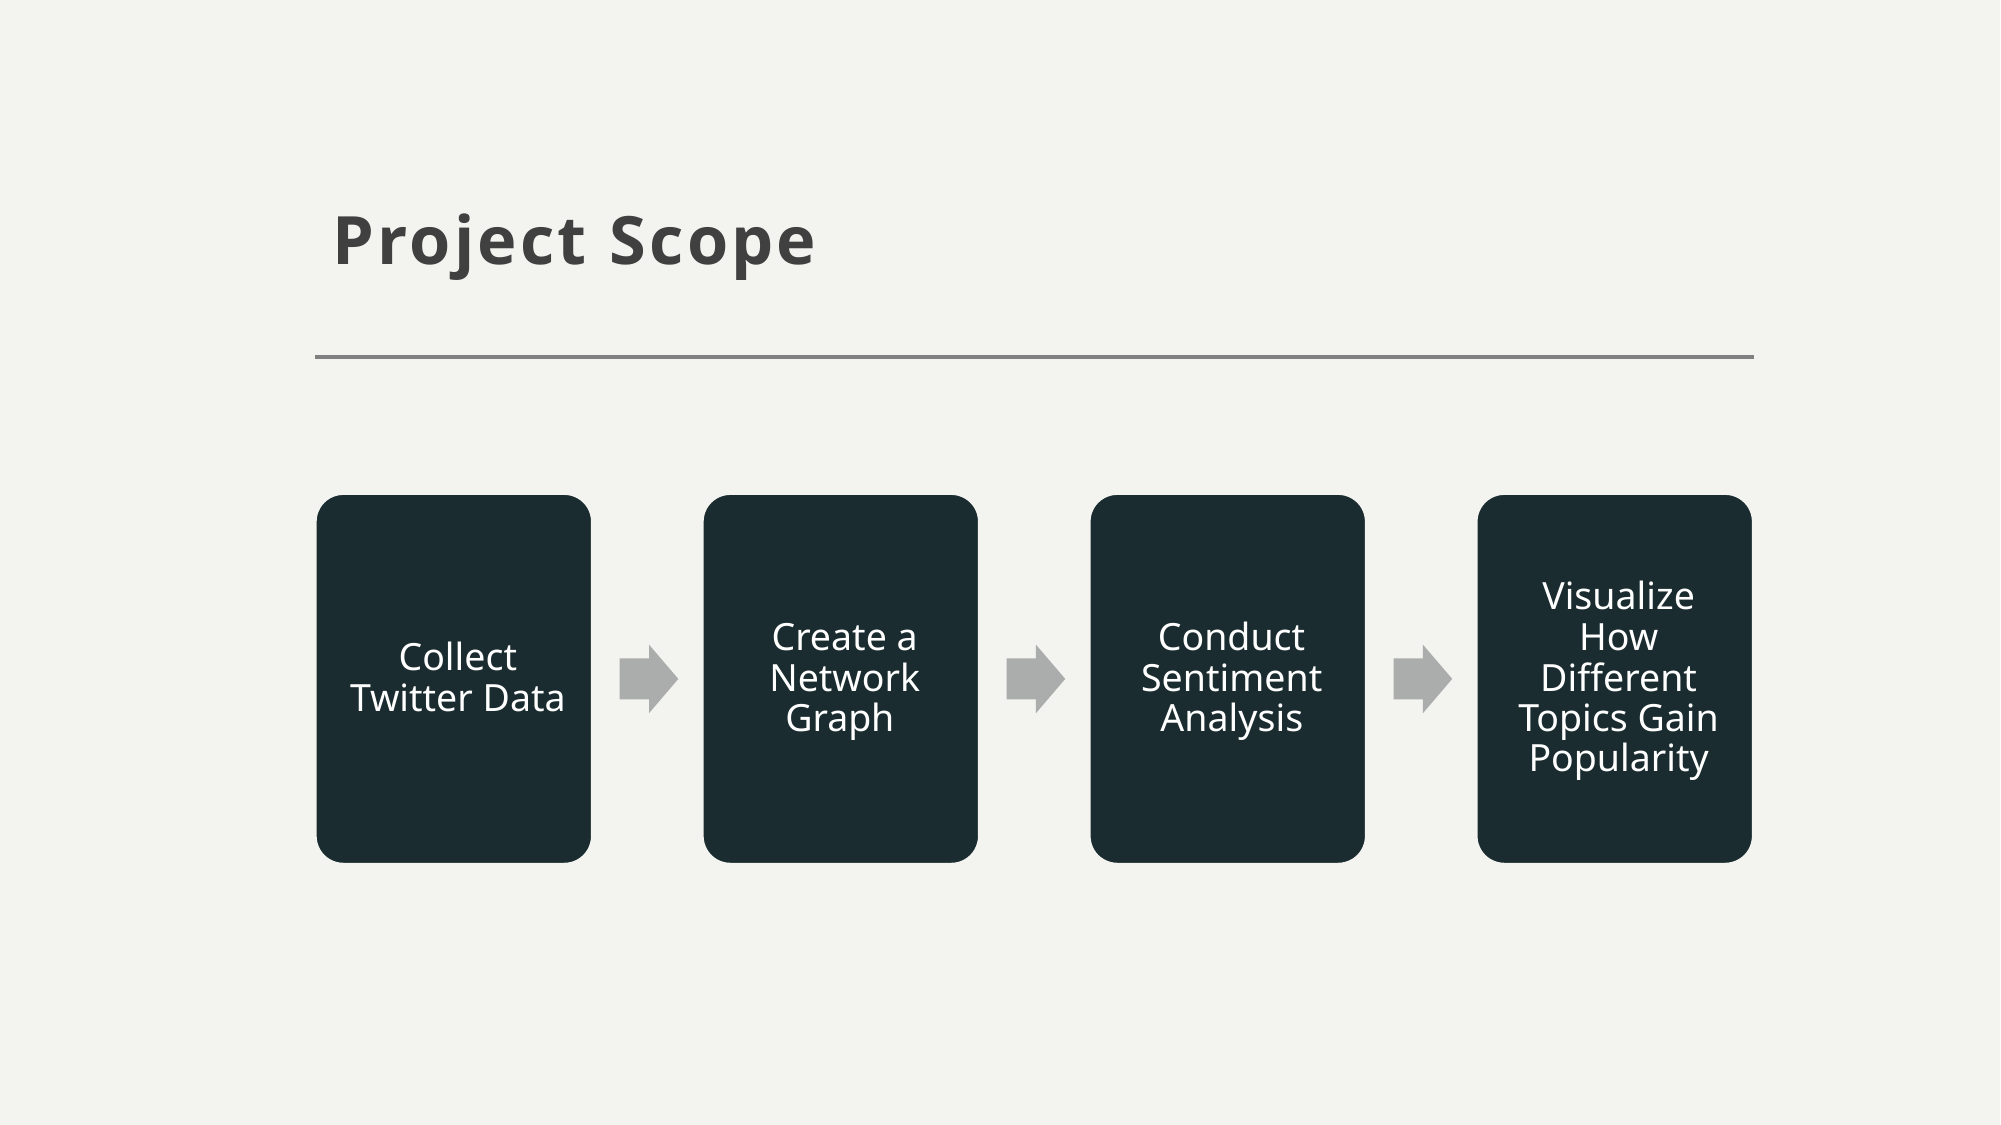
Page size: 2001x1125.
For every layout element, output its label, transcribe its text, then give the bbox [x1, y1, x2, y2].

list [314, 379, 1754, 979]
title Project Scope [315, 72, 1754, 294]
